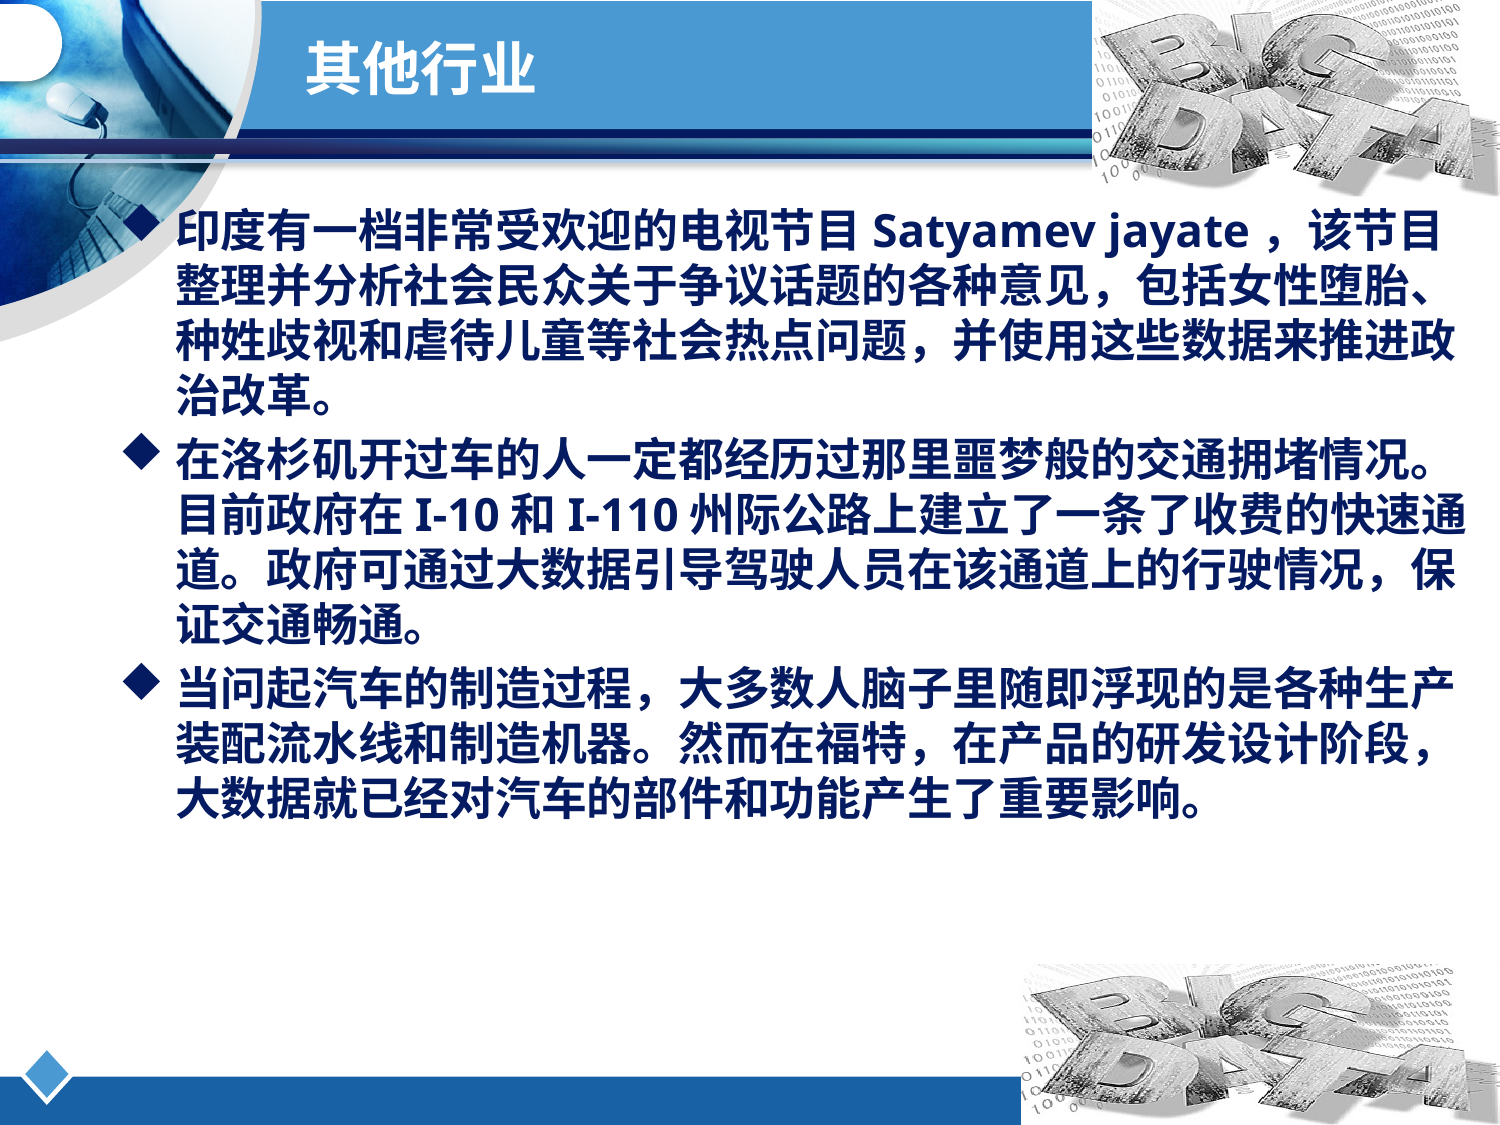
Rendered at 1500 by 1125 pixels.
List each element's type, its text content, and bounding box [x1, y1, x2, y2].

title 其他行业 [289, 0, 1090, 134]
picture [1021, 963, 1500, 1125]
list 印度有一档非常受欢迎的电视节目Satyamev jayate，该节目整理并分析社会民众关于争议话题的各种意见，包括女性堕胎、种姓歧视和虐待儿童等社会热点问题，并使用这些数据来推进政治改革。 在洛杉矶开过车的人一定都经历过那里噩梦般的交通拥堵情况。目前政府在I-10和I-110州际公路上建立了一条了收费的快速通道。政府可通过大数据引导驾驶人员在该通道上的行驶情况，保证交通畅通。 当问起汽车的制造过程，大多数人脑子里随即浮现的是各种生产装配流水线和制造机器。然而在福特，在产品的研发设计阶段，大数据就已经对汽车的部件和功能产生了重要影响。 [103, 194, 1500, 858]
picture [0, 163, 211, 306]
picture [0, 0, 1500, 197]
